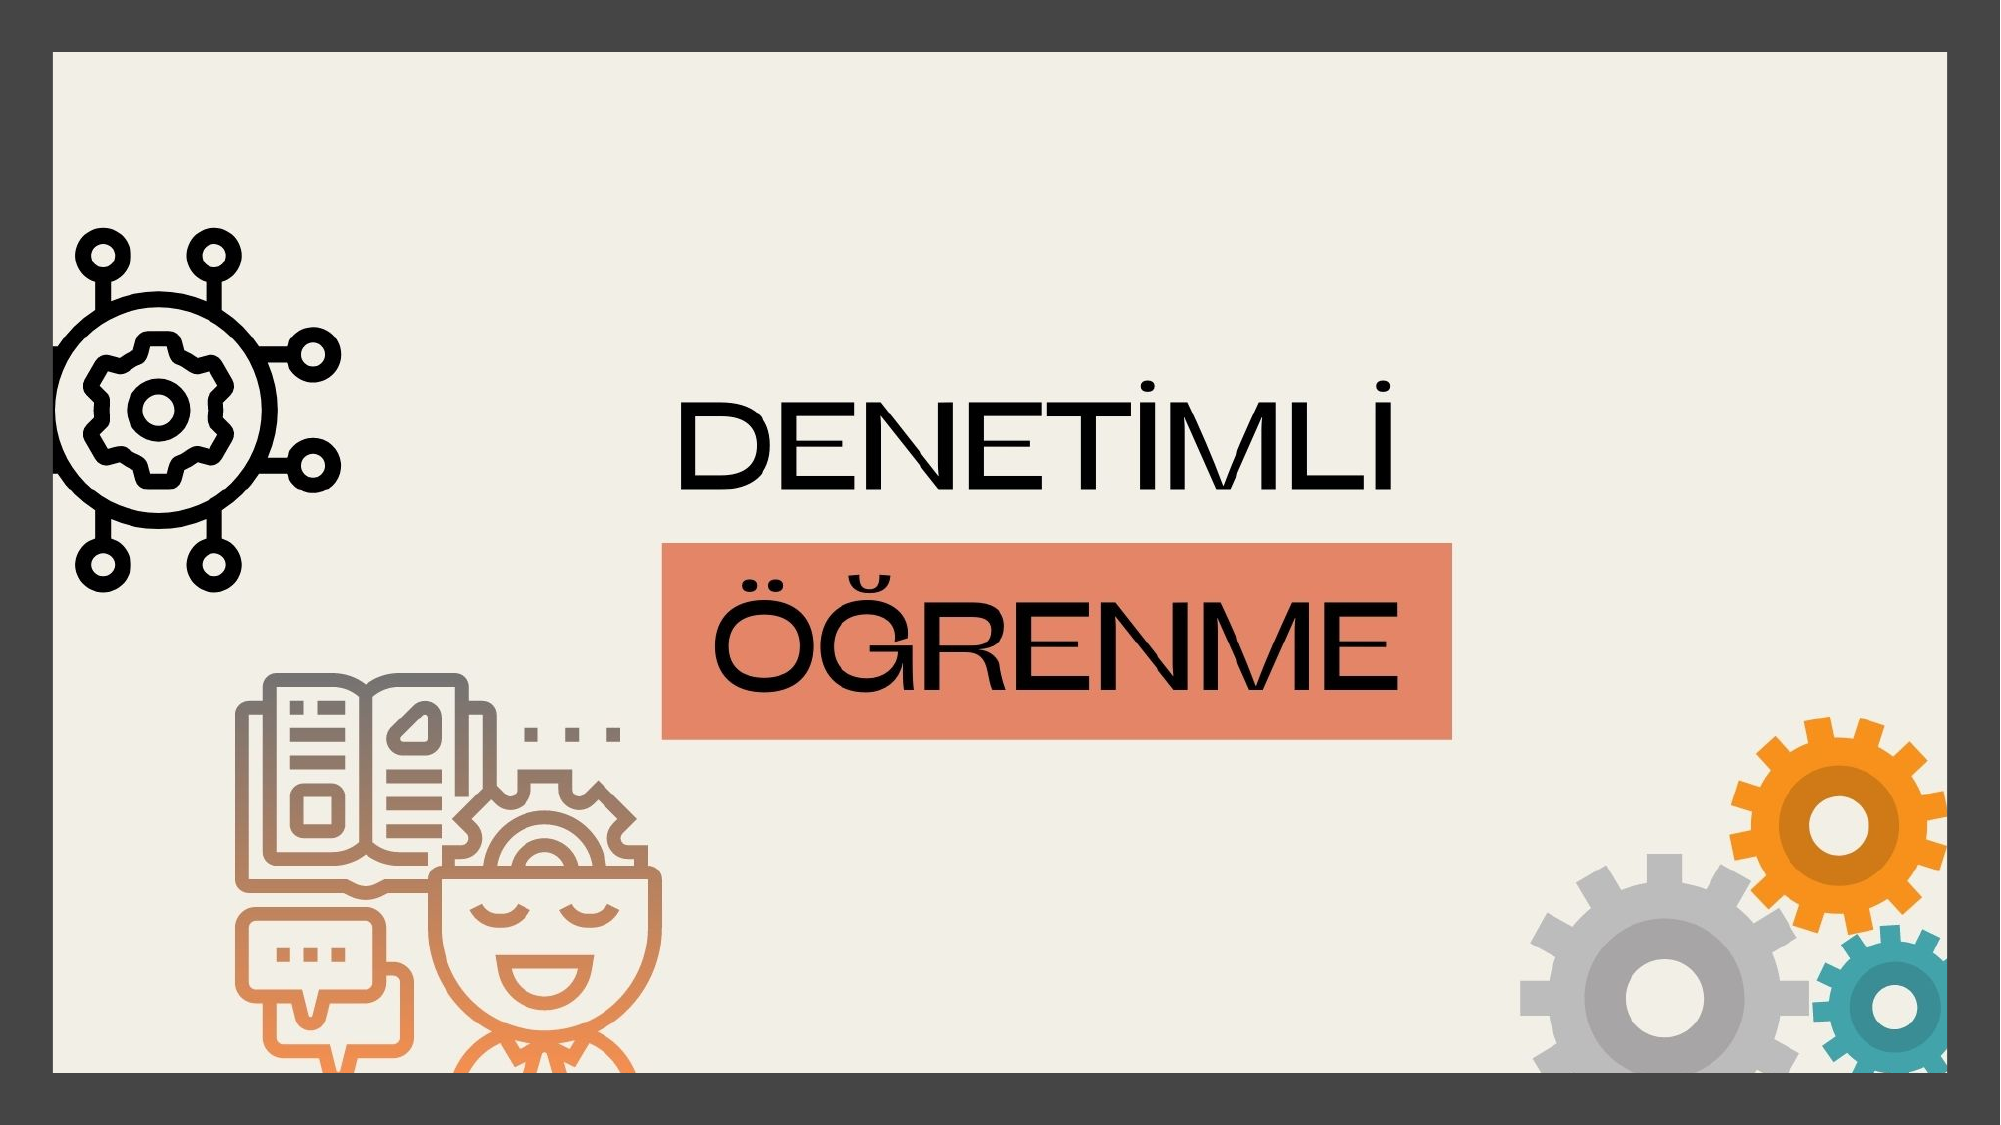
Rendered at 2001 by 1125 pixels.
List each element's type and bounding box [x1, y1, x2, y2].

picture [52, 52, 1948, 1073]
